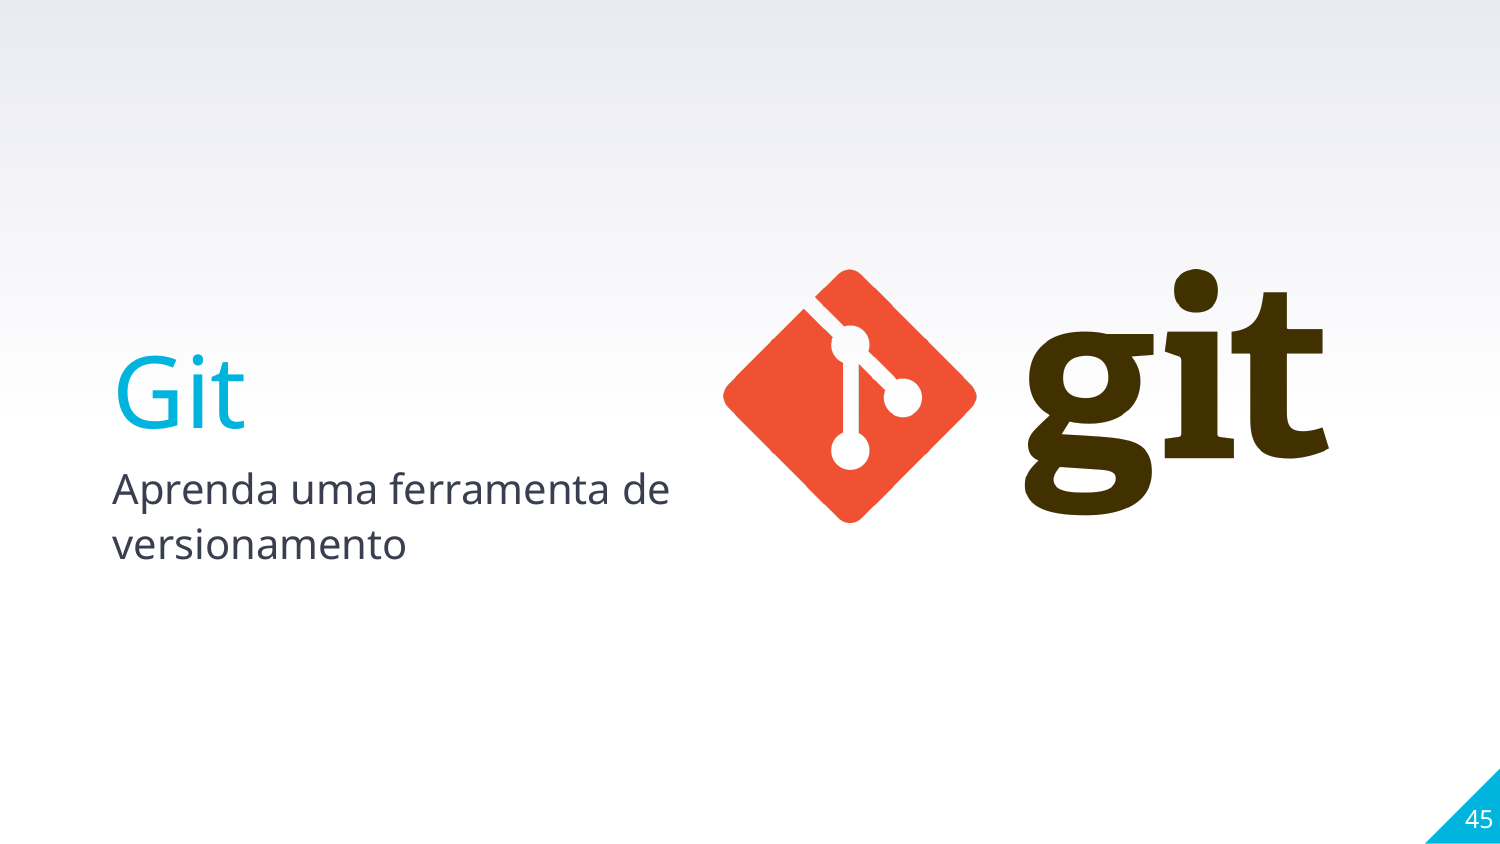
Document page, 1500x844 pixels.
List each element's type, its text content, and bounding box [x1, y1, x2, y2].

picture [722, 269, 1329, 523]
slide_number 45 [1418, 760, 1494, 838]
title Git [112, 257, 747, 448]
subtitle Aprenda uma ferramenta de versionamento [112, 457, 747, 587]
